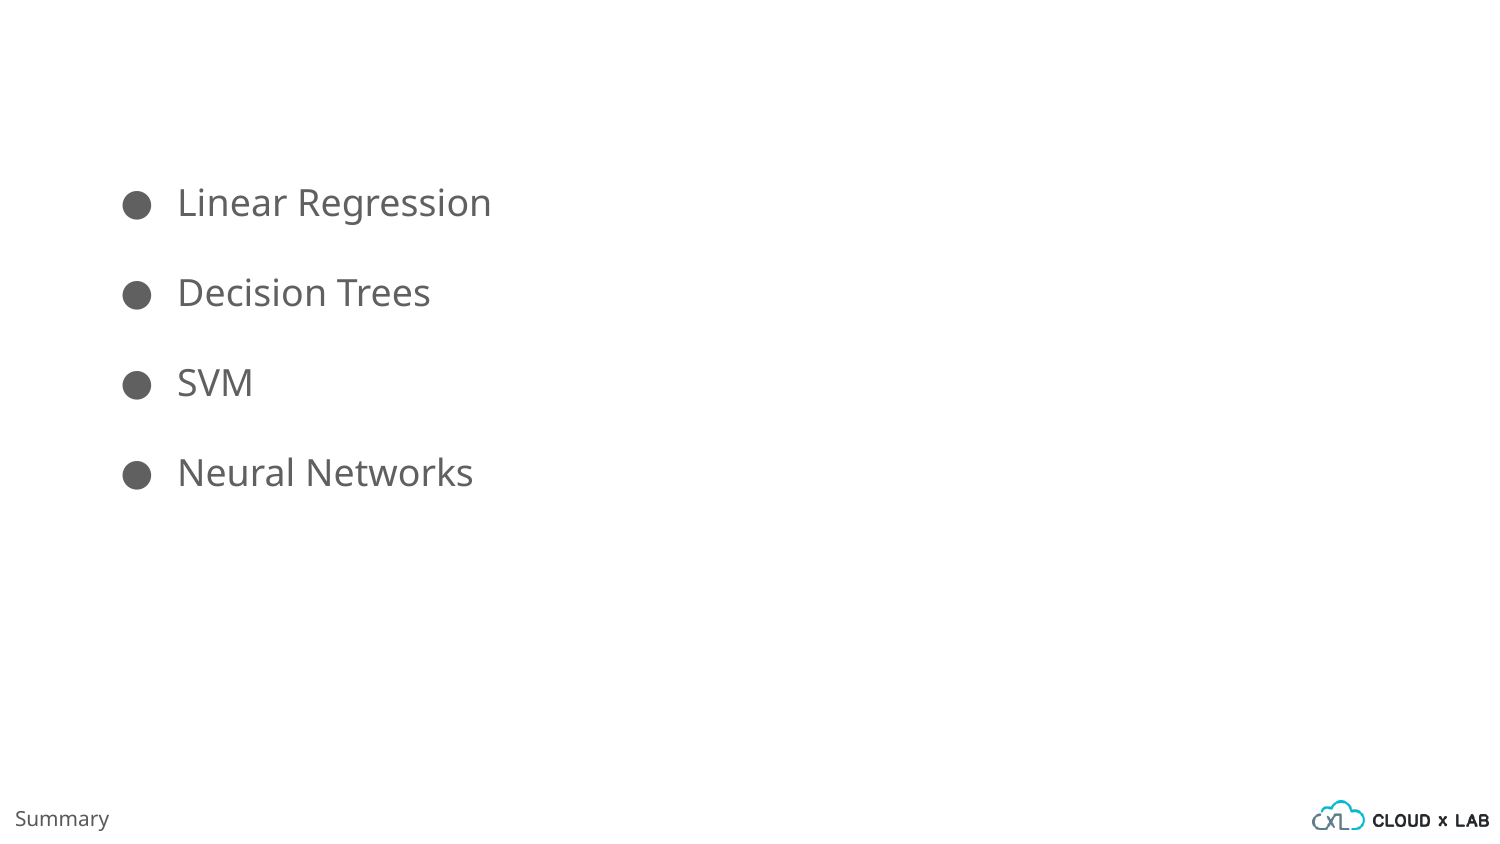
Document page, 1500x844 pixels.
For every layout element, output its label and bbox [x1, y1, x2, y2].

text_box [86, 118, 1413, 726]
text_box [0, 790, 498, 836]
picture [1312, 800, 1490, 830]
